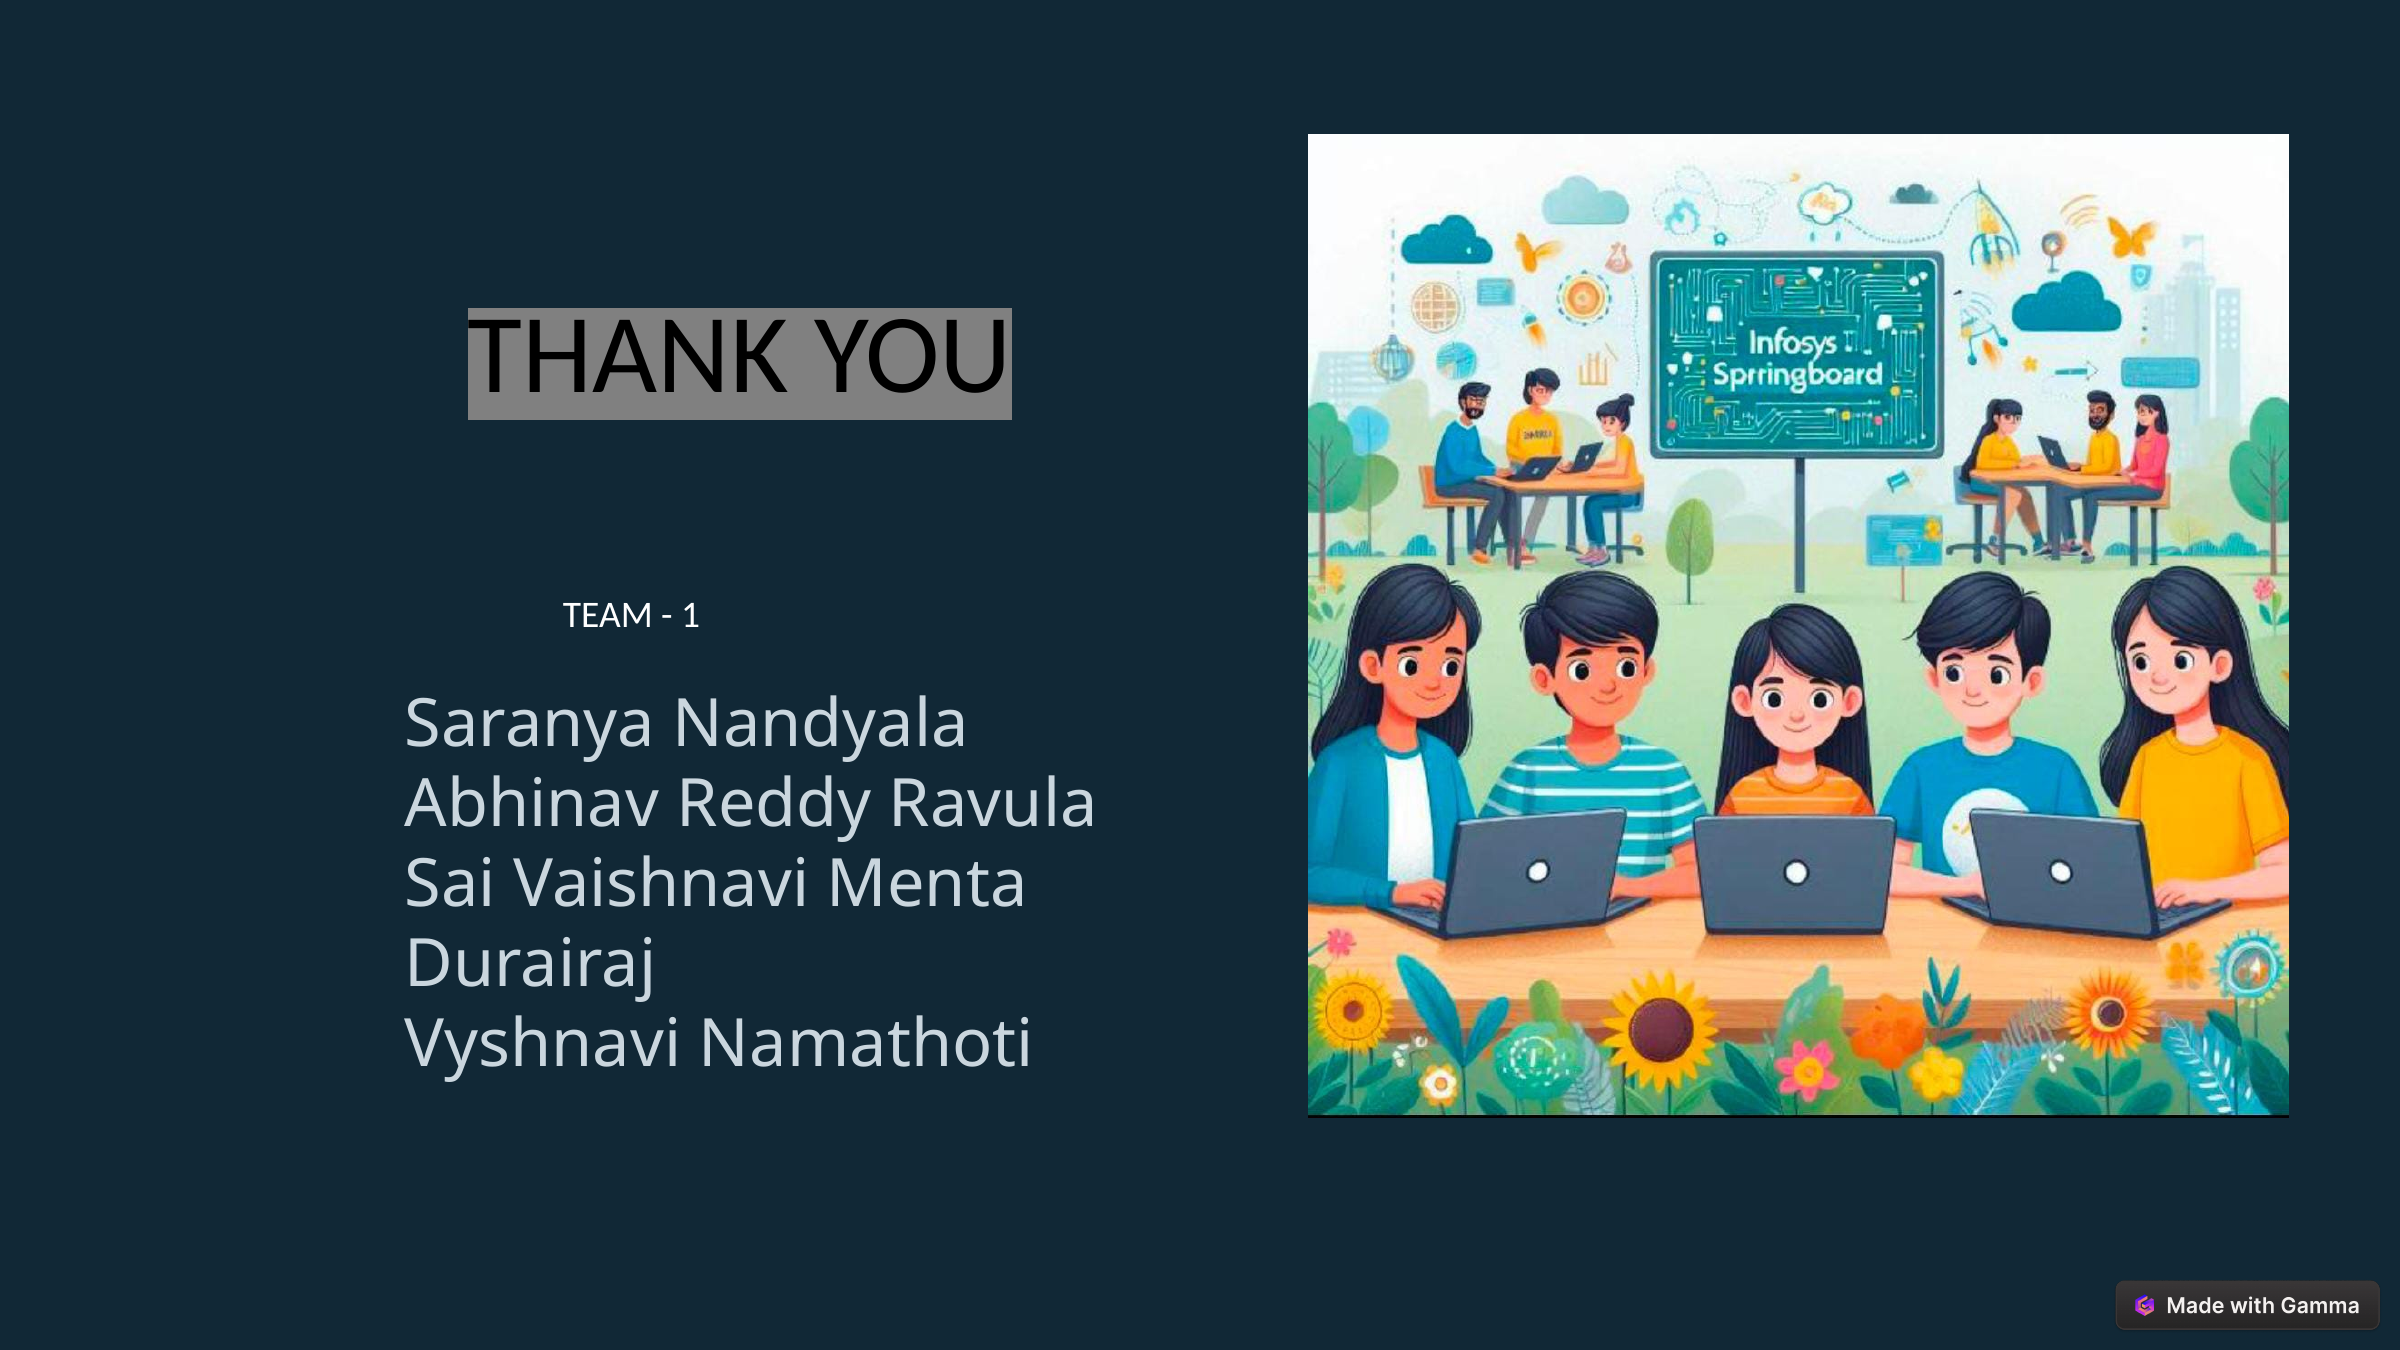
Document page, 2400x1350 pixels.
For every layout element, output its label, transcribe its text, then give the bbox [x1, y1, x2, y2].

picture [1308, 134, 2289, 1118]
text_box THANK YOU [453, 272, 1308, 423]
text_box Saranya Nandyala Abhinav Reddy Ravula Sai Vaishnavi Menta Durairaj Vyshnavi Namathoti [390, 672, 1134, 1157]
picture [2106, 1271, 2389, 1339]
text_box TEAM - 1 [548, 582, 953, 643]
